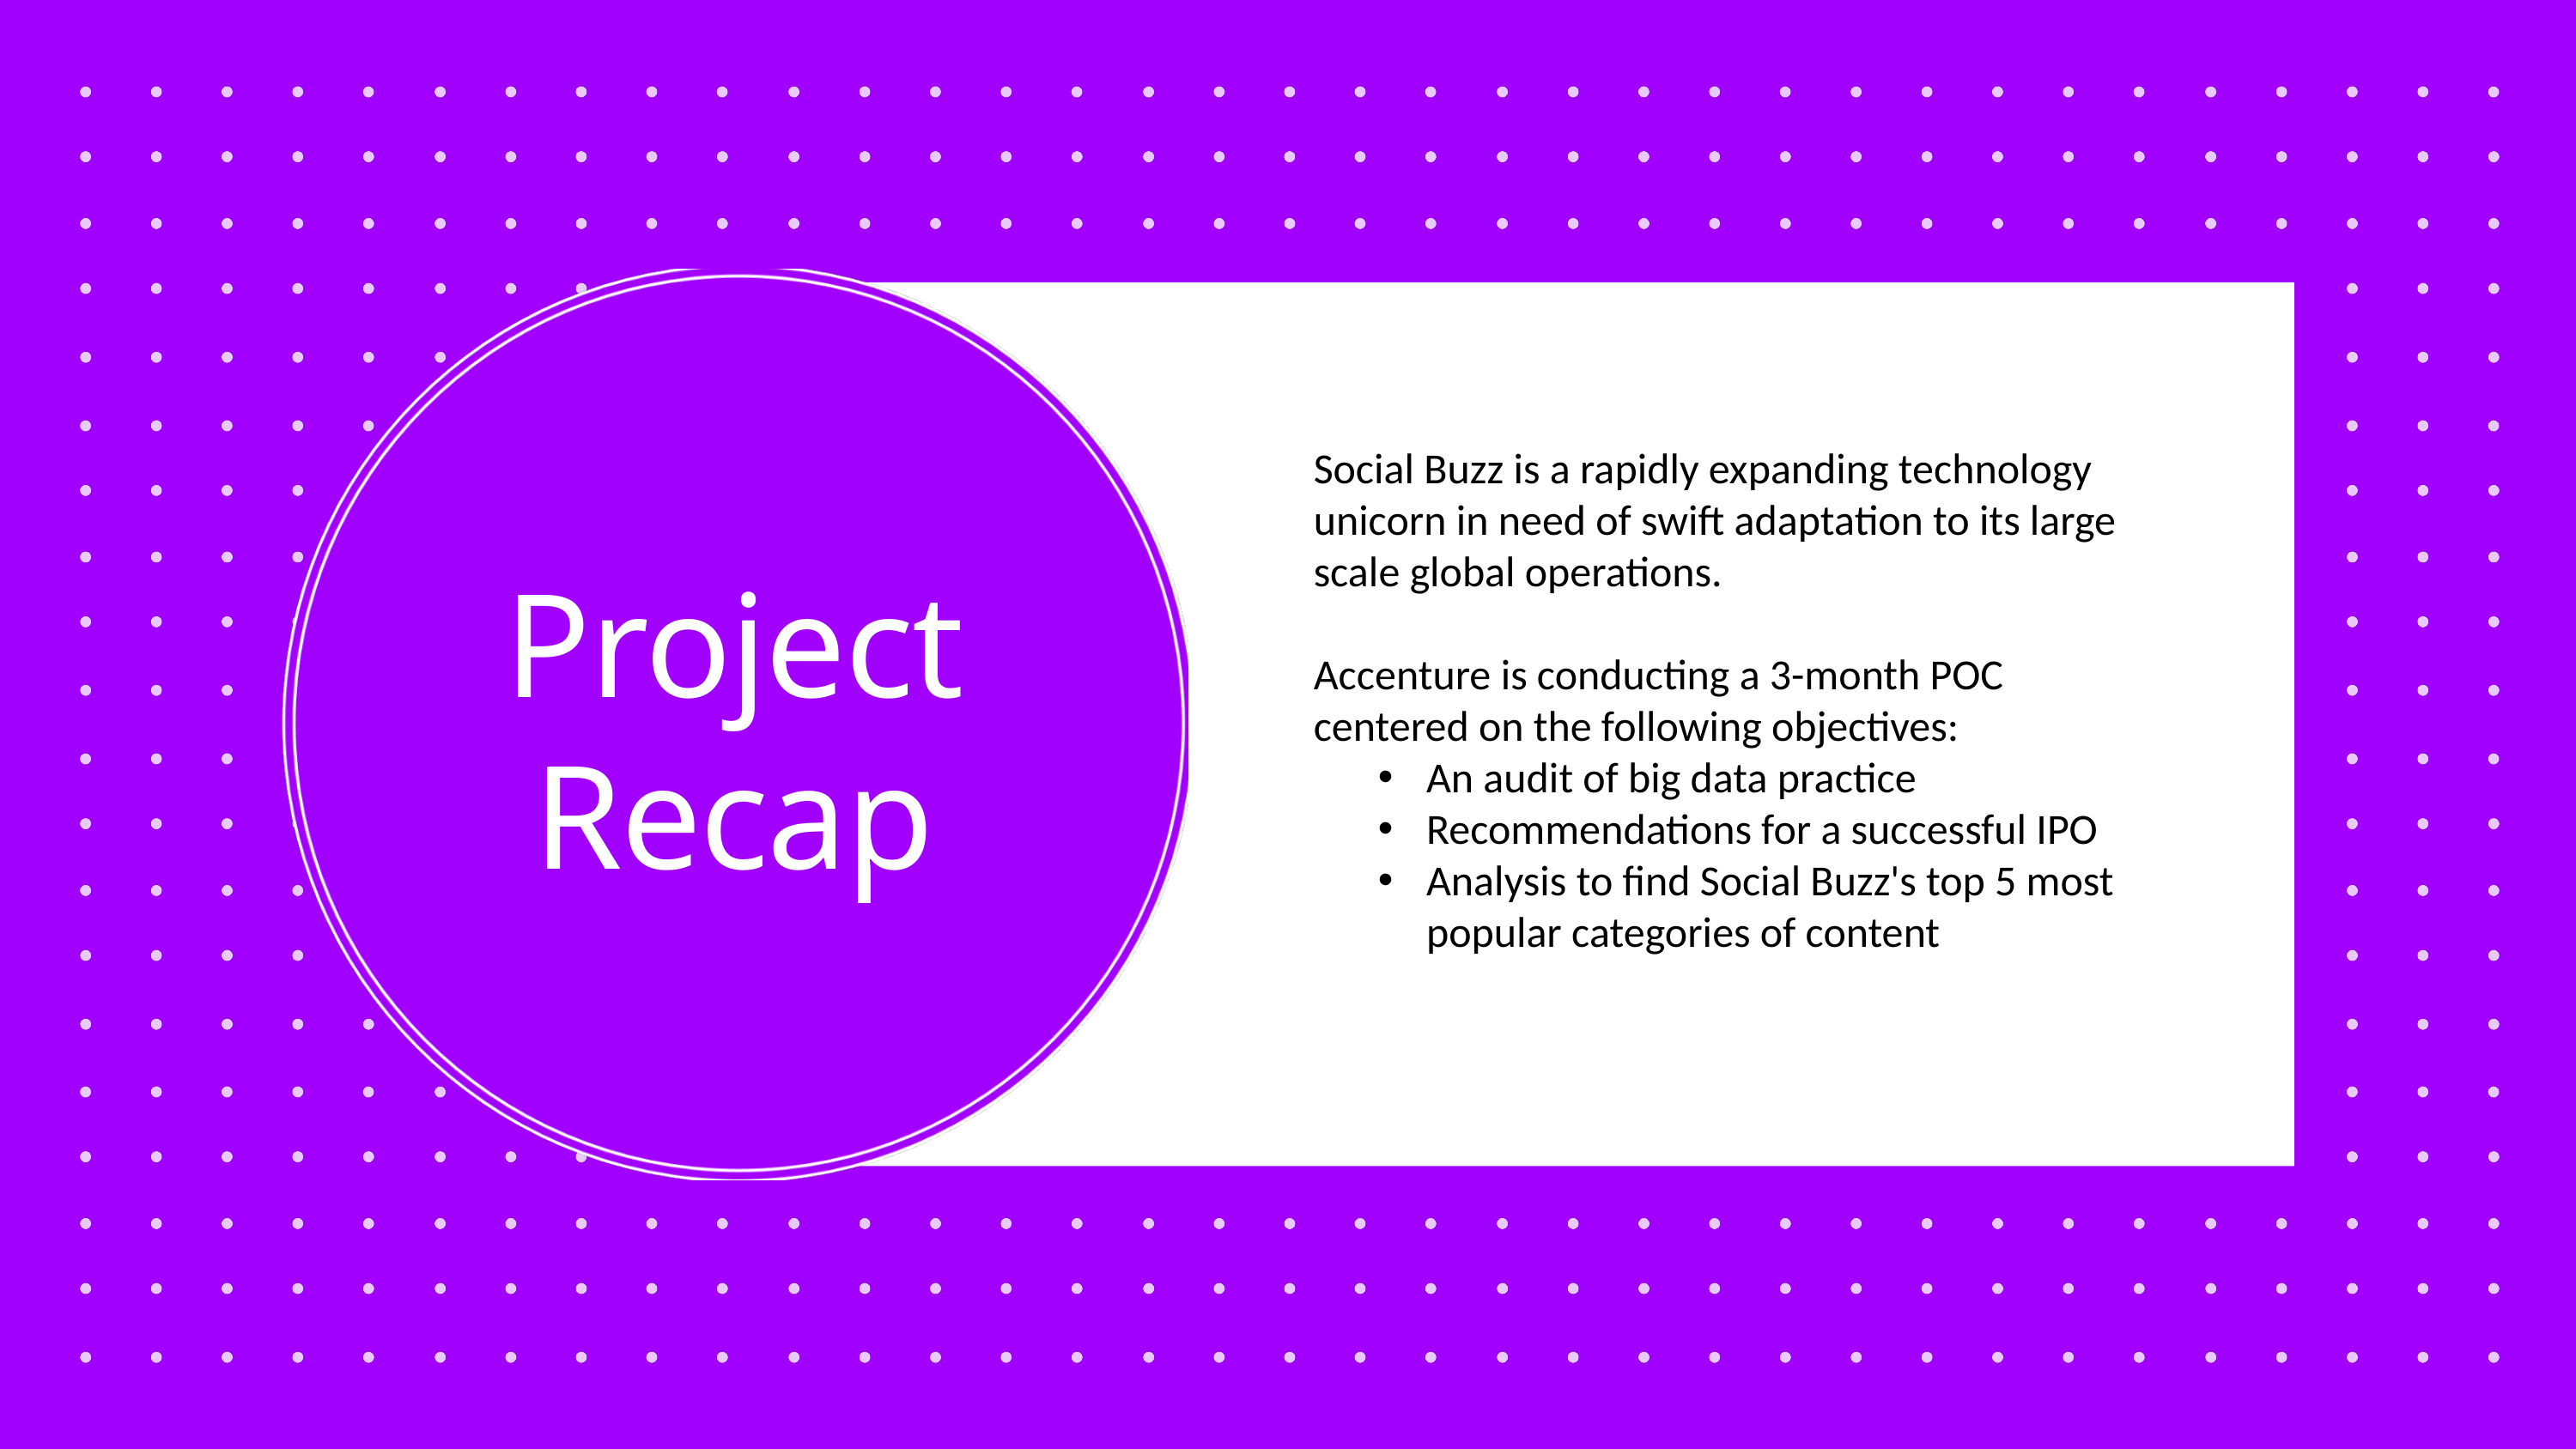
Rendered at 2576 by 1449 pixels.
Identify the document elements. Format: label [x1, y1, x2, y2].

picture [278, 268, 1189, 1180]
text_box [72, 82, 2504, 1367]
